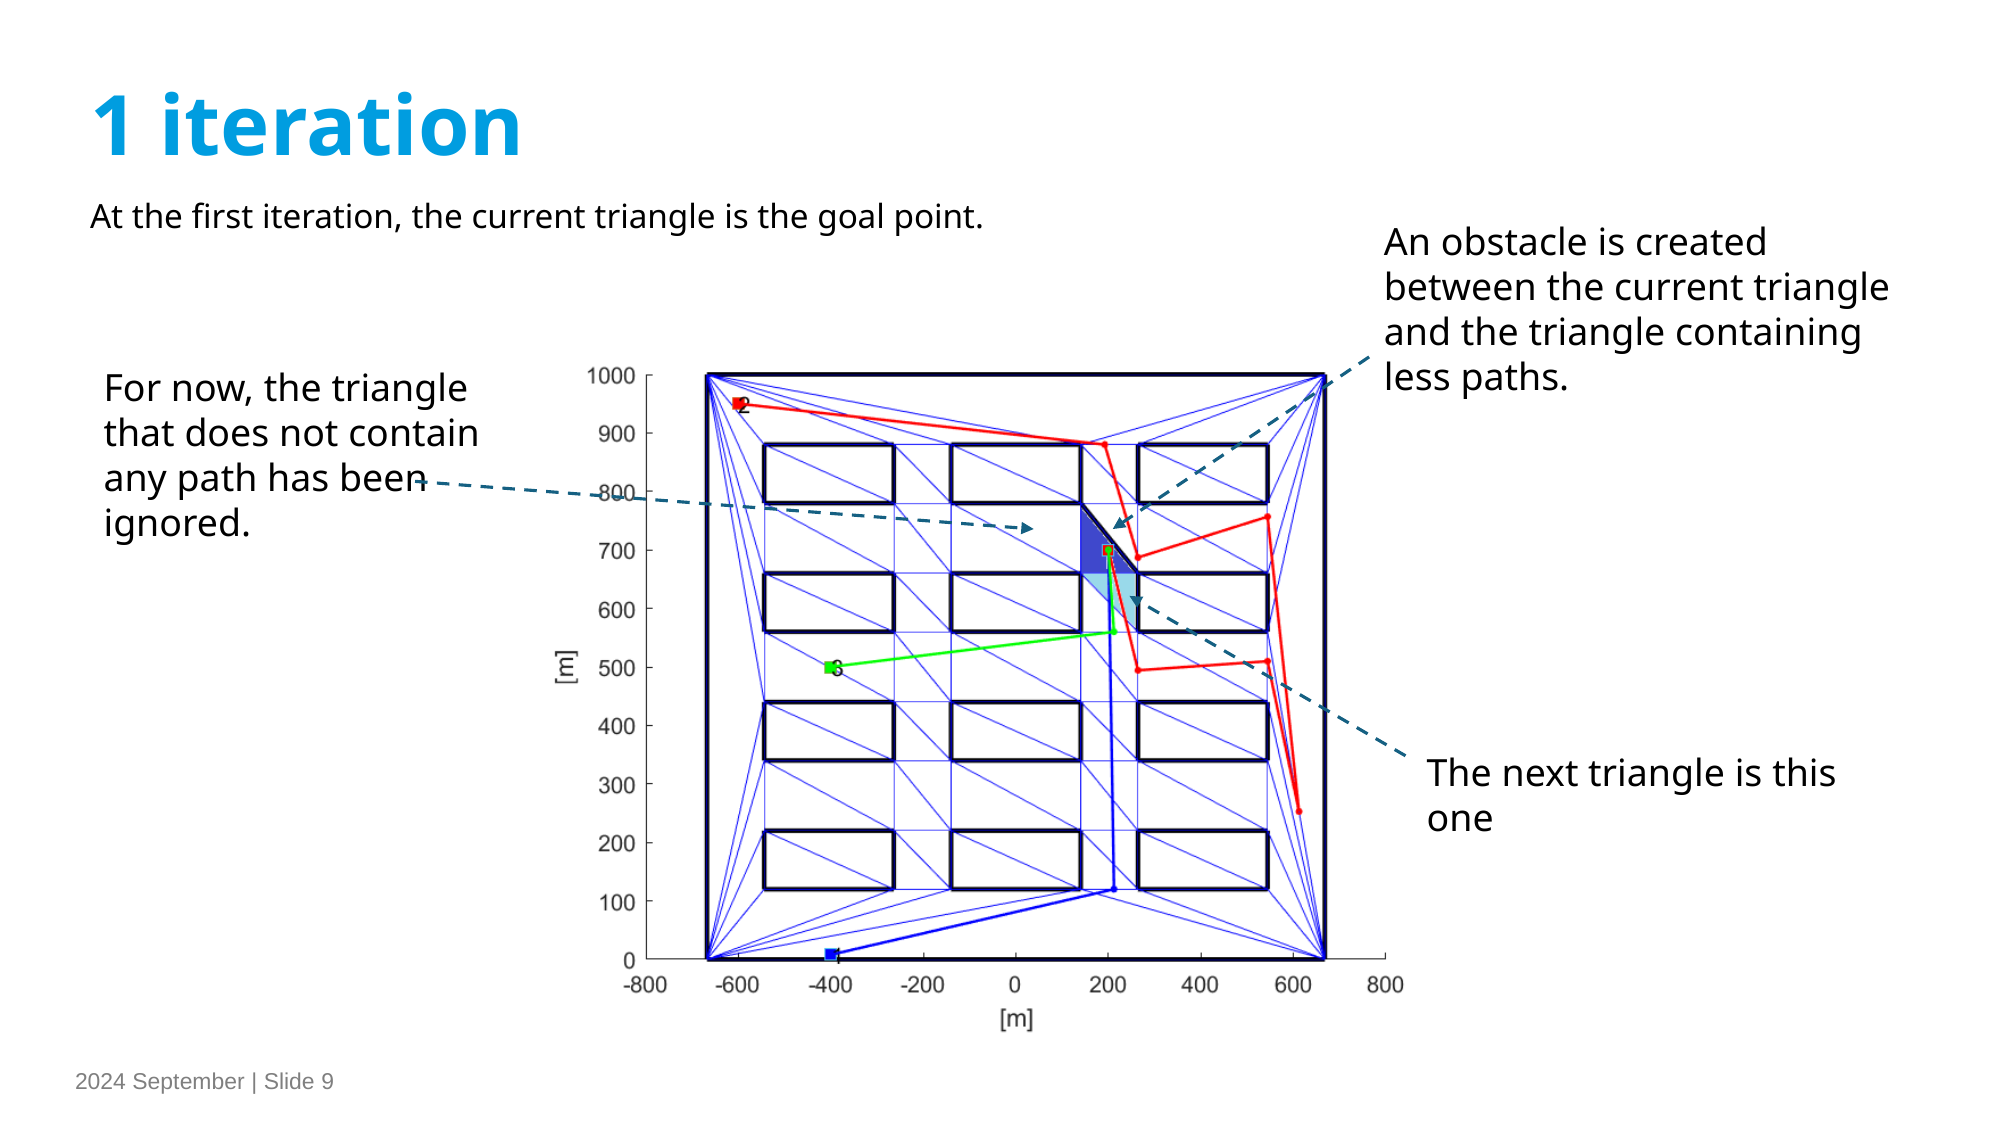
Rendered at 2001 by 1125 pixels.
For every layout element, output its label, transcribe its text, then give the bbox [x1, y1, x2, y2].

text_box 2024 September | Slide 9 [75, 1067, 425, 1101]
text_box At the first iteration, the current triangle is the goal point. [75, 188, 1668, 268]
text_box The next triangle is this one [1478, 741, 1883, 891]
text_box For now, the triangle that does not contain any path has been ignored. [88, 356, 522, 597]
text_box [1128, 595, 1406, 757]
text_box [1112, 356, 1370, 530]
text_box An obstacle is created between the current triangle and the triangle containing less paths. [1369, 210, 1925, 451]
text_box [414, 480, 1035, 530]
picture [522, 321, 1478, 1038]
text_box 1 iteration [74, 59, 1961, 199]
